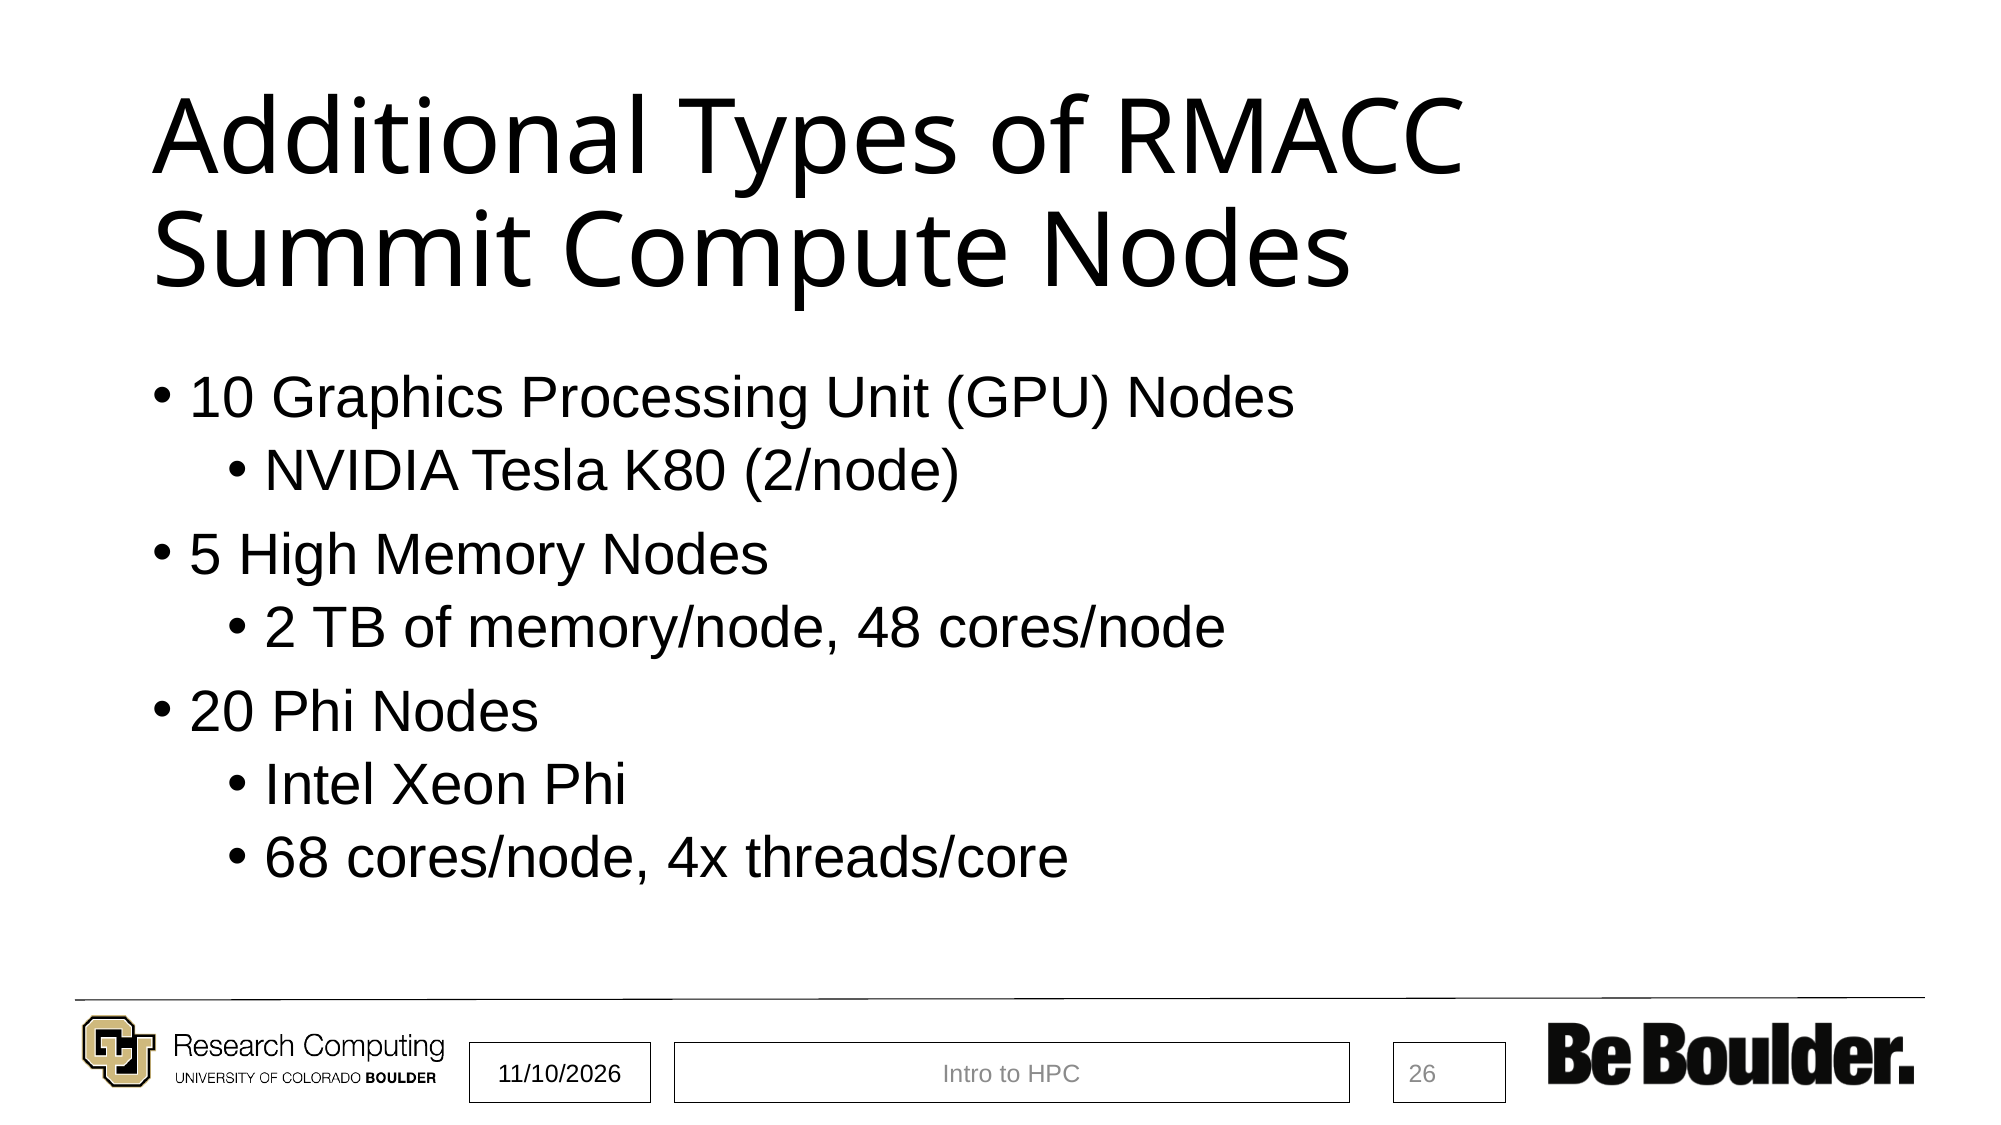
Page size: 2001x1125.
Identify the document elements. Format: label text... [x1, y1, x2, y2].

footer Intro to HPC [674, 1042, 1350, 1103]
slide_number 26 [1393, 1042, 1506, 1103]
list 10 Graphics Processing Unit (GPU) Nodes NVIDIA Tesla K80 (2/node) 5 High Memory Nodes 2 TB of memory/node, 48 cores/node 20 Phi Nodes Intel Xeon Phi 68 cores/node, 4x threads/core [137, 359, 1863, 979]
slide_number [469, 1042, 651, 1103]
picture [1524, 1015, 1938, 1088]
title Additional Types of RMACC Summit Compute Nodes [137, 87, 1863, 305]
picture [81, 1015, 444, 1088]
